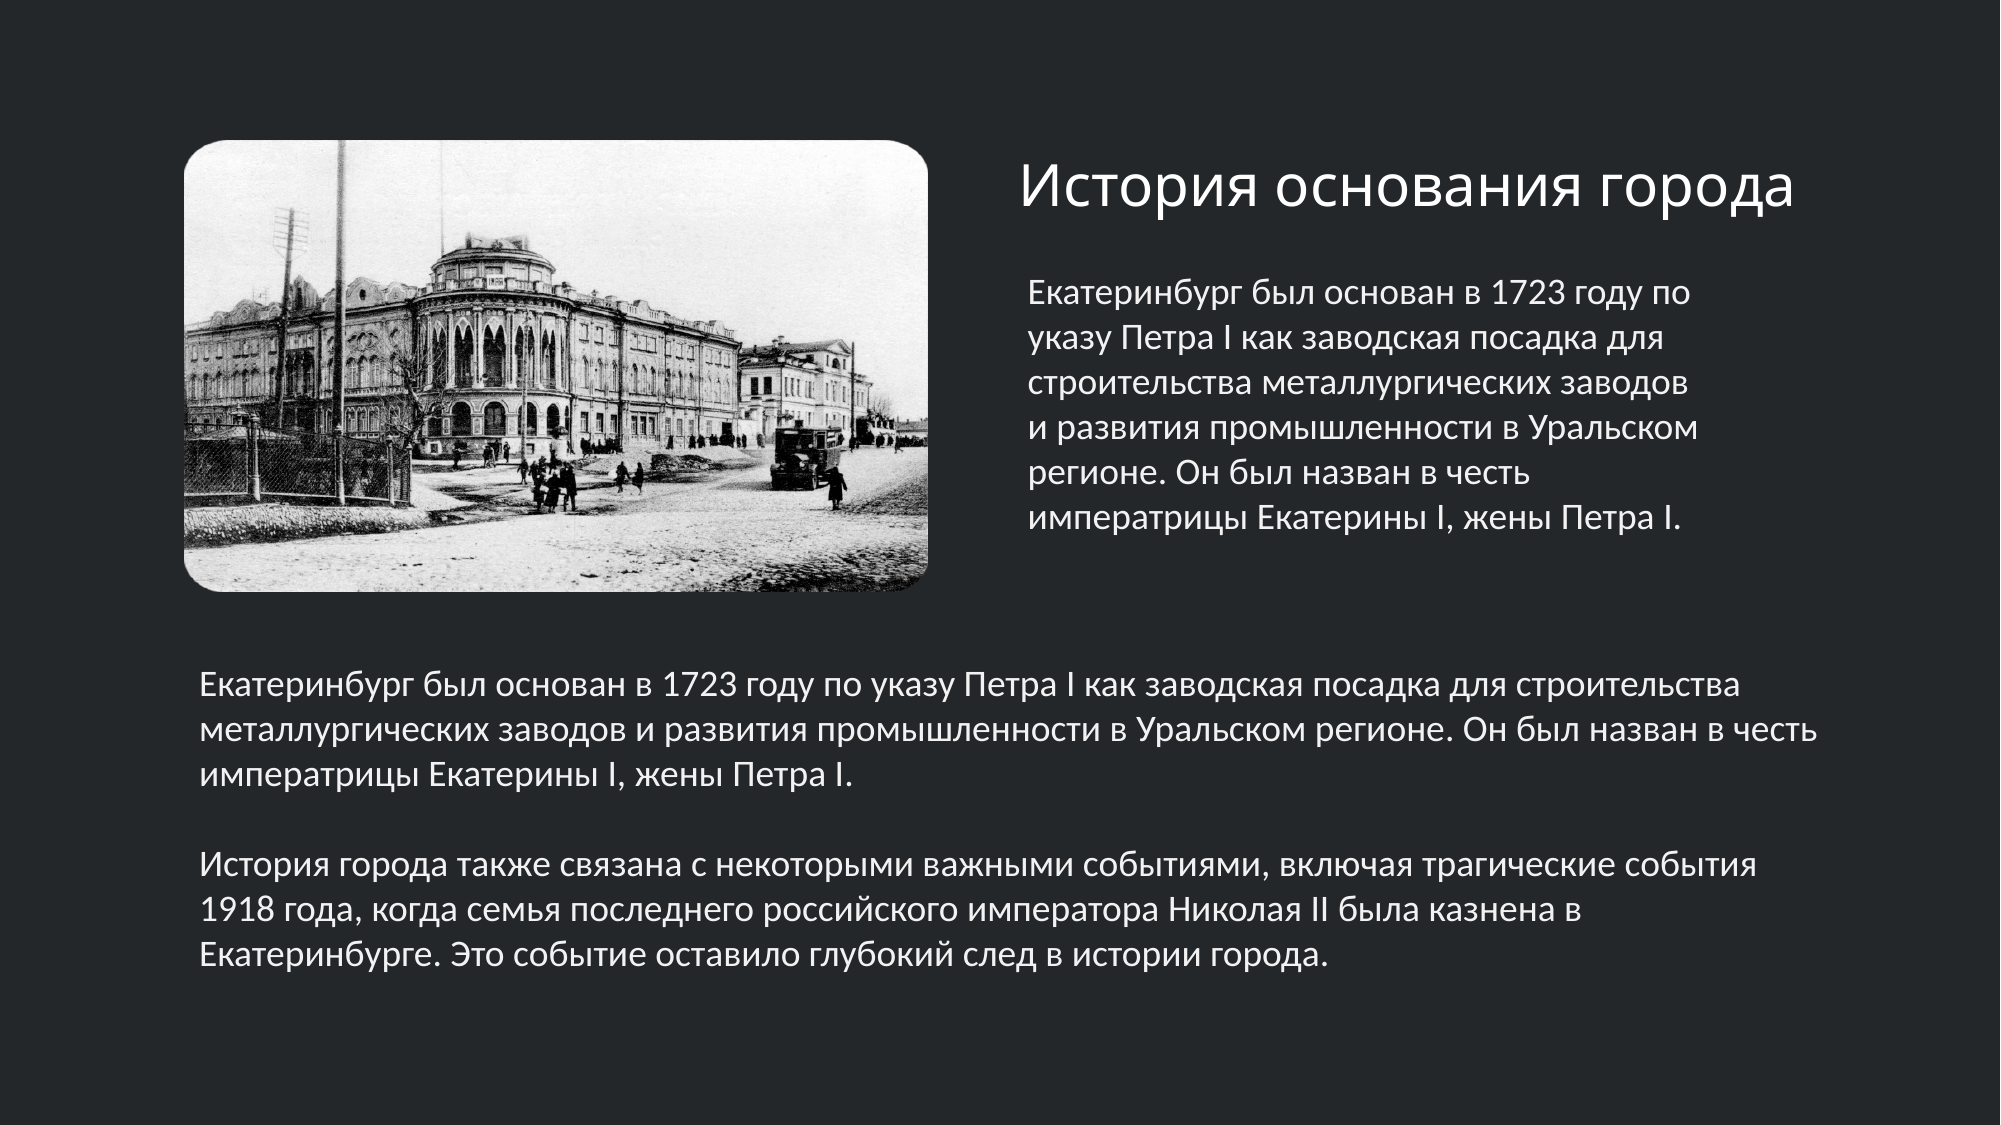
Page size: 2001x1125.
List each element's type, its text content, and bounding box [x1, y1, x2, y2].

picture [184, 140, 928, 593]
text_box Екатеринбург был основан в 1723 году по указу Петра I как заводская посадка для строительства металлургических заводов и развития промышленности в Уральском регионе. Он был назван в честь императрицы Екатерины I, жены Петра I. [1012, 259, 1732, 545]
text_box Екатеринбург был основан в 1723 году по указу Петра I как заводская посадка для строительства металлургических заводов и развития промышленности в Уральском регионе. Он был назван в честь императрицы Екатерины I, жены Петра I. История города также связана с некоторыми важными событиями, включая трагические события 1918 года, когда семья последнего российского императора Николая II была казнена в Екатеринбурге. Это событие оставило глубокий след в истории города. [184, 651, 1842, 982]
text_box История основания города [1003, 140, 1812, 226]
